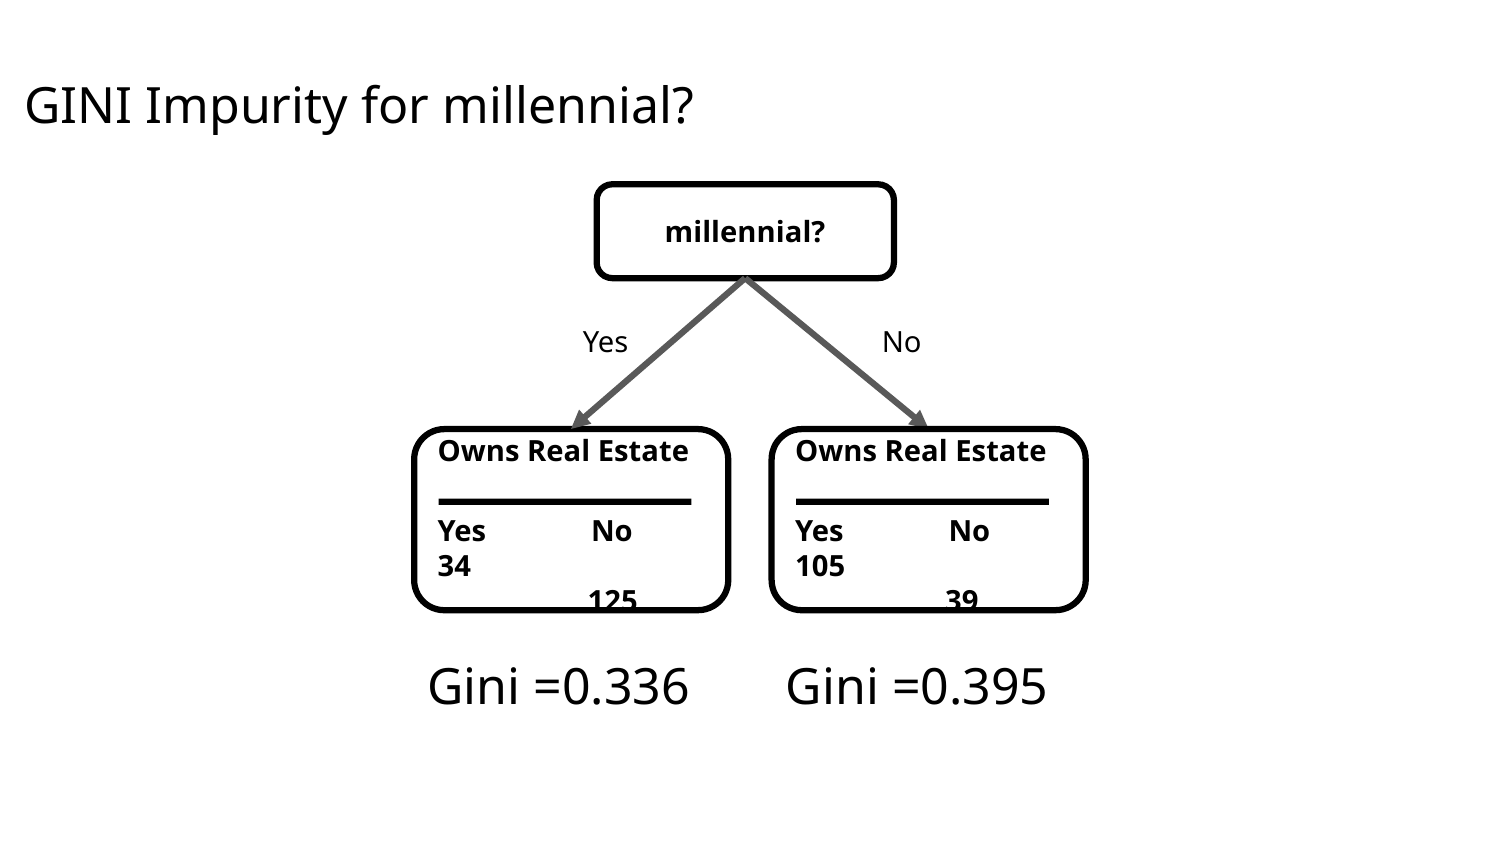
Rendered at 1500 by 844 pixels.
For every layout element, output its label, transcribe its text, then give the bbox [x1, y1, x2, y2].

text_box Yes [568, 307, 671, 362]
text_box [745, 278, 929, 429]
text_box Gini =0.336 [412, 639, 905, 734]
text_box Owns Real Estate Yes No 34 125 [414, 429, 729, 611]
text_box GINI Impurity for millennial? [9, 58, 821, 160]
text_box millennial? [596, 184, 894, 279]
text_box Owns Real Estate Yes No 105 39 [771, 429, 1086, 611]
text_box No [867, 307, 970, 362]
text_box [571, 362, 649, 429]
text_box Gini =0.395 [905, 639, 1264, 734]
